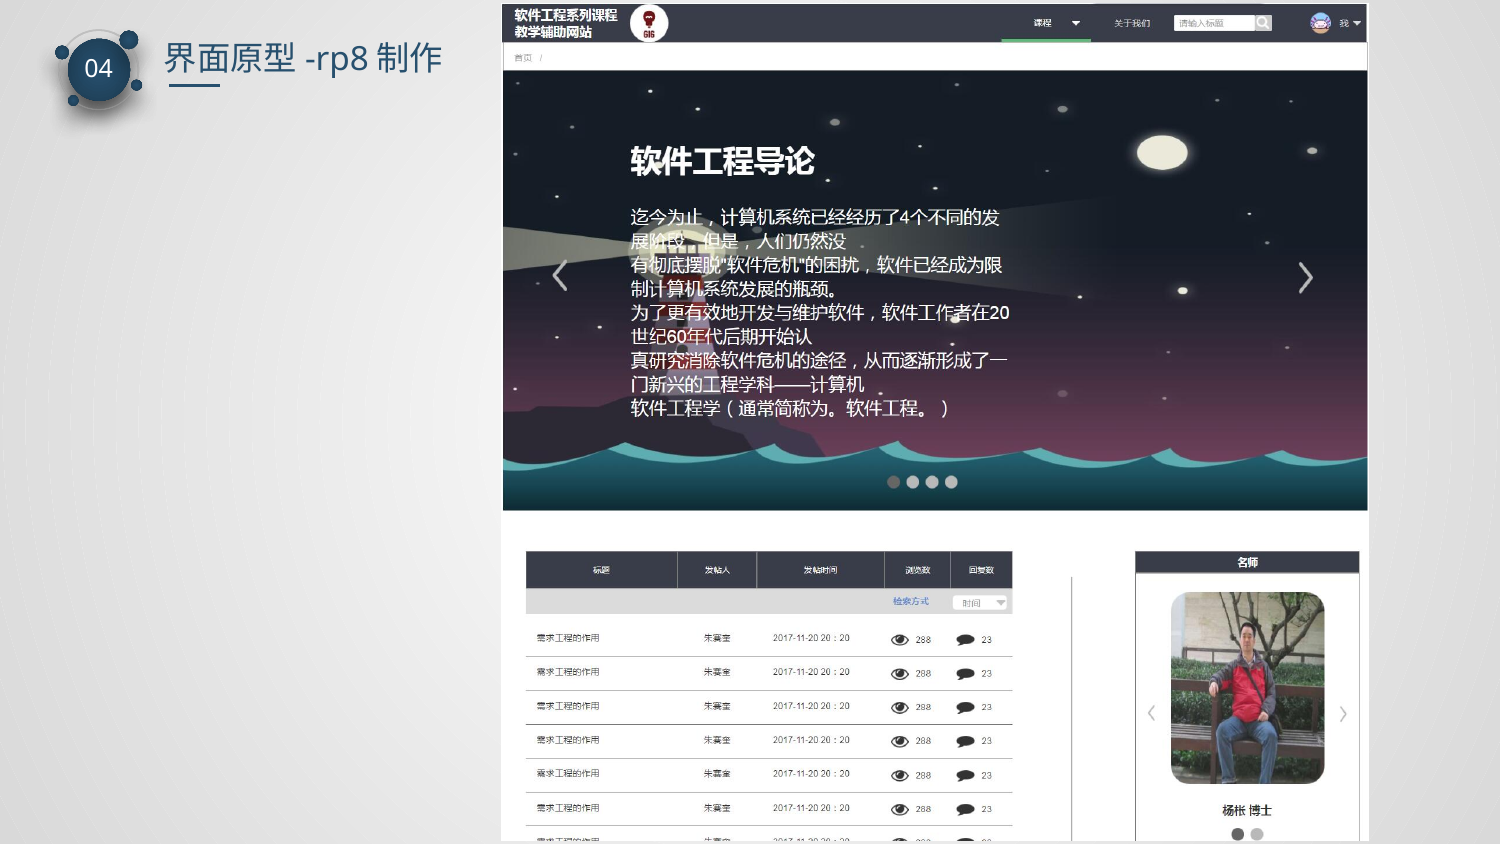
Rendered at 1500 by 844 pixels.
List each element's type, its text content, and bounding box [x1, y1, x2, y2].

text_box 界面原型-rp8制作 [149, 30, 459, 85]
picture [501, 3, 1369, 841]
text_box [55, 30, 143, 110]
